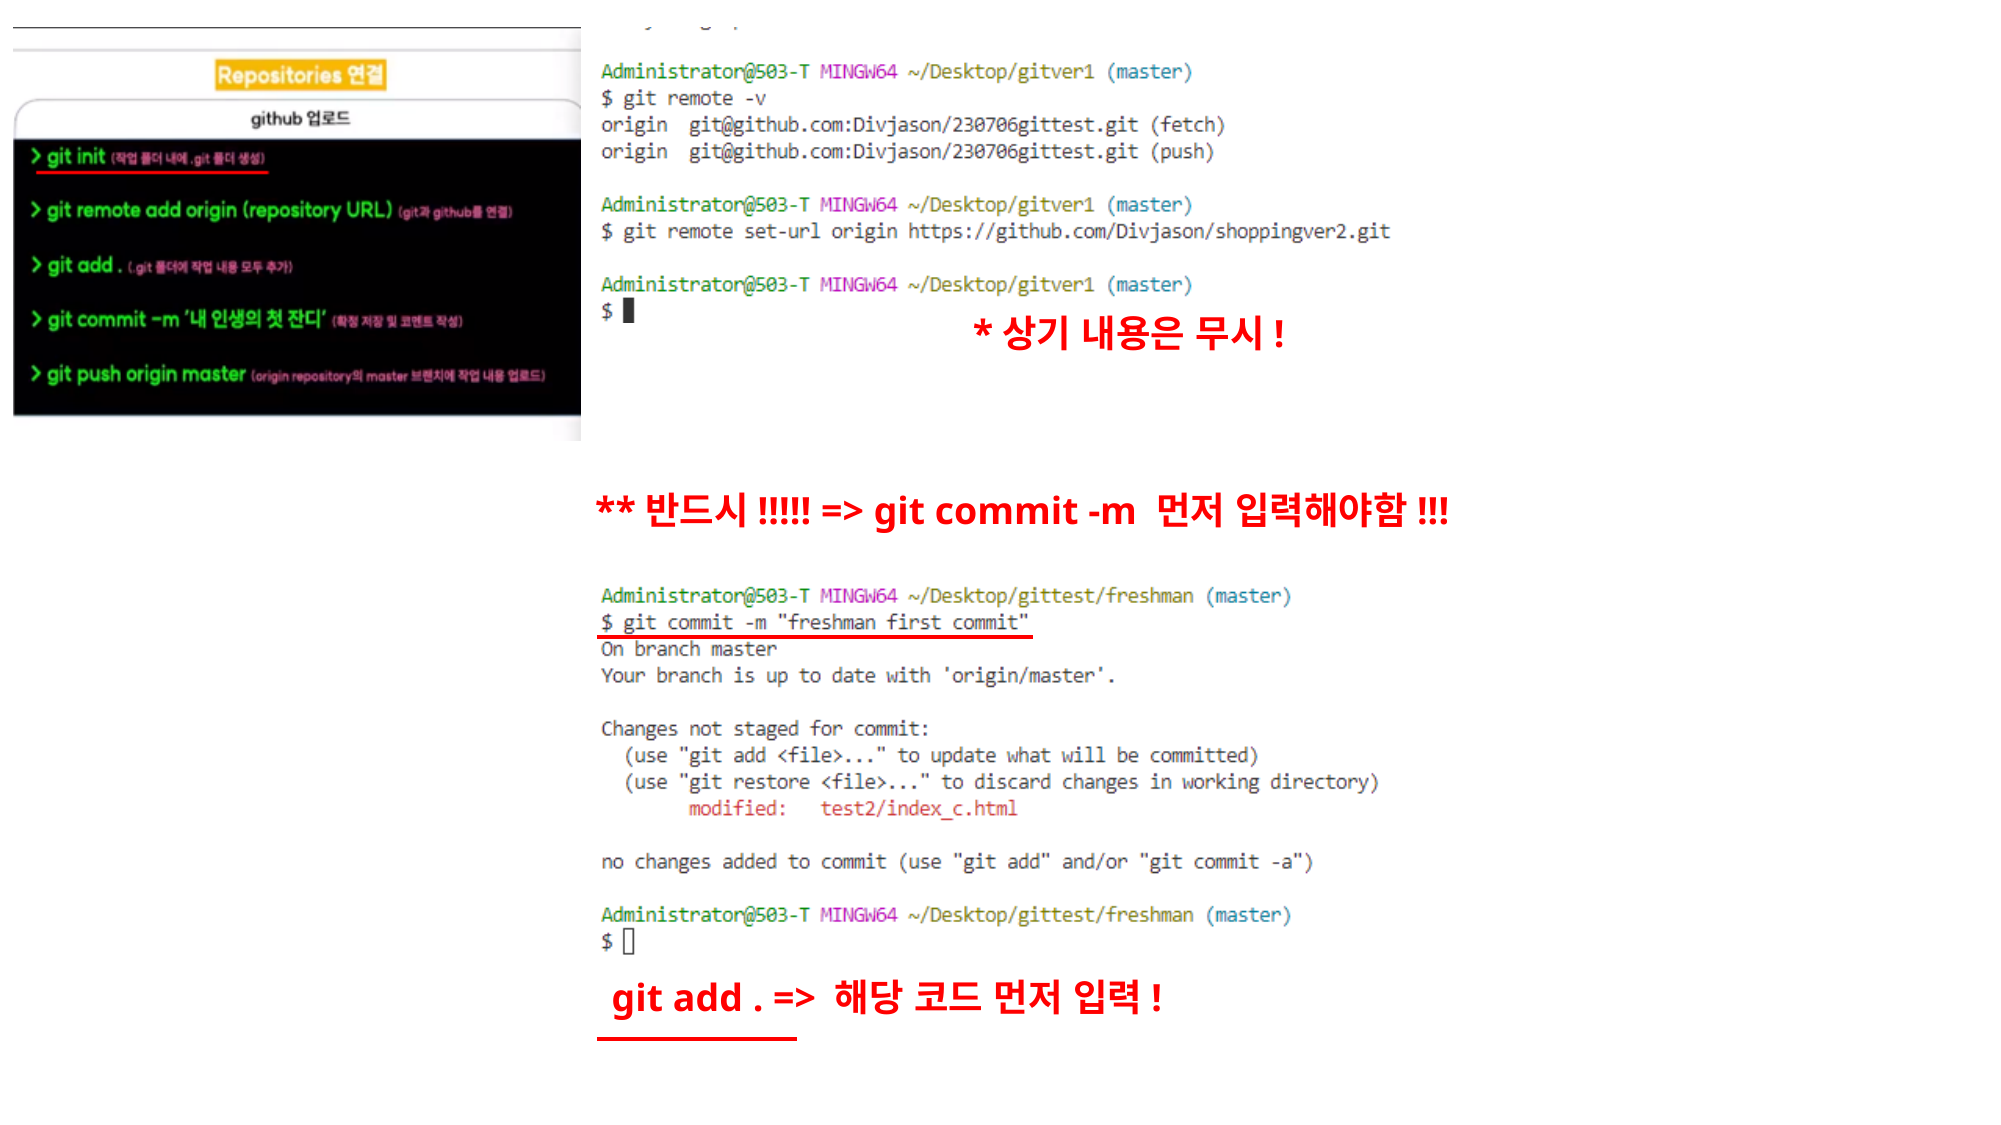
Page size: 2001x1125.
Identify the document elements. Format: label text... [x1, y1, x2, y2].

text_box git add . => 해당 코드 먼저 입력! [596, 966, 1544, 1027]
picture [578, 567, 1422, 958]
picture [13, 27, 1528, 441]
text_box *상기 내용은 무시! [958, 302, 1906, 363]
text_box **반드시!!!!! => git commit -m 먼저 입력해야함!!! [580, 479, 1528, 540]
